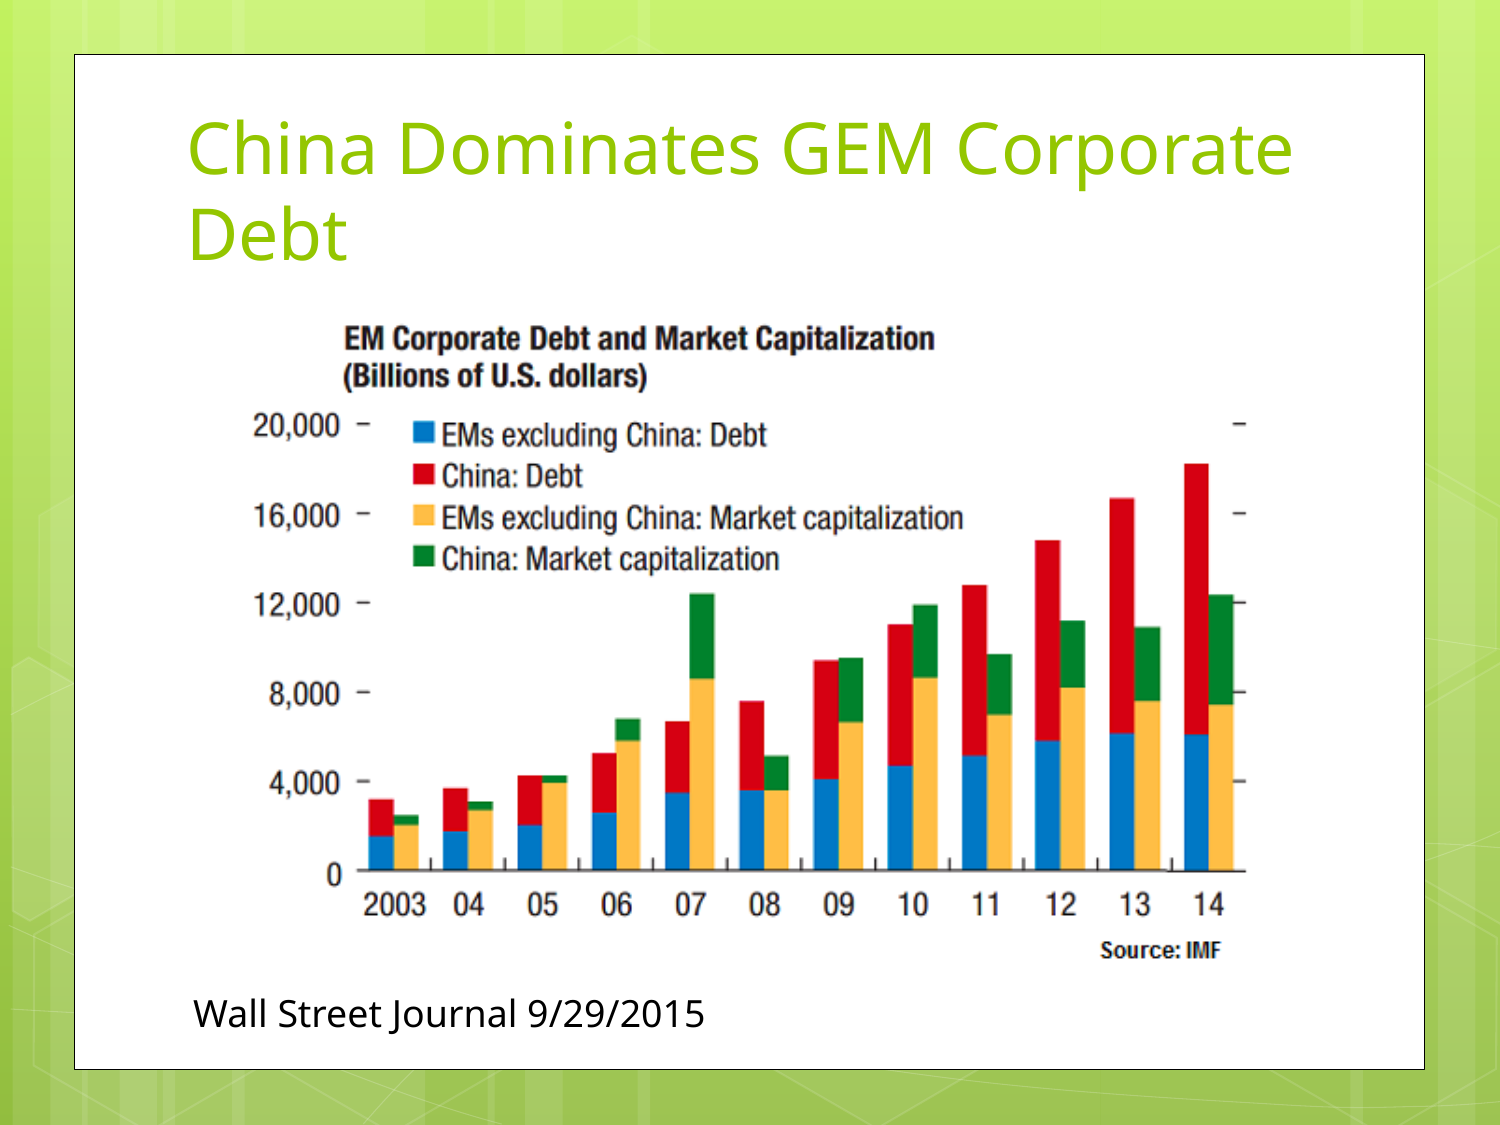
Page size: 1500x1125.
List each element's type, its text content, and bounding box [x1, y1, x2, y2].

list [90, 298, 1413, 984]
text_box Wall Street Journal 9/29/2015 [178, 992, 722, 1043]
title China Dominates GEM Corporate Debt [171, 94, 1324, 283]
